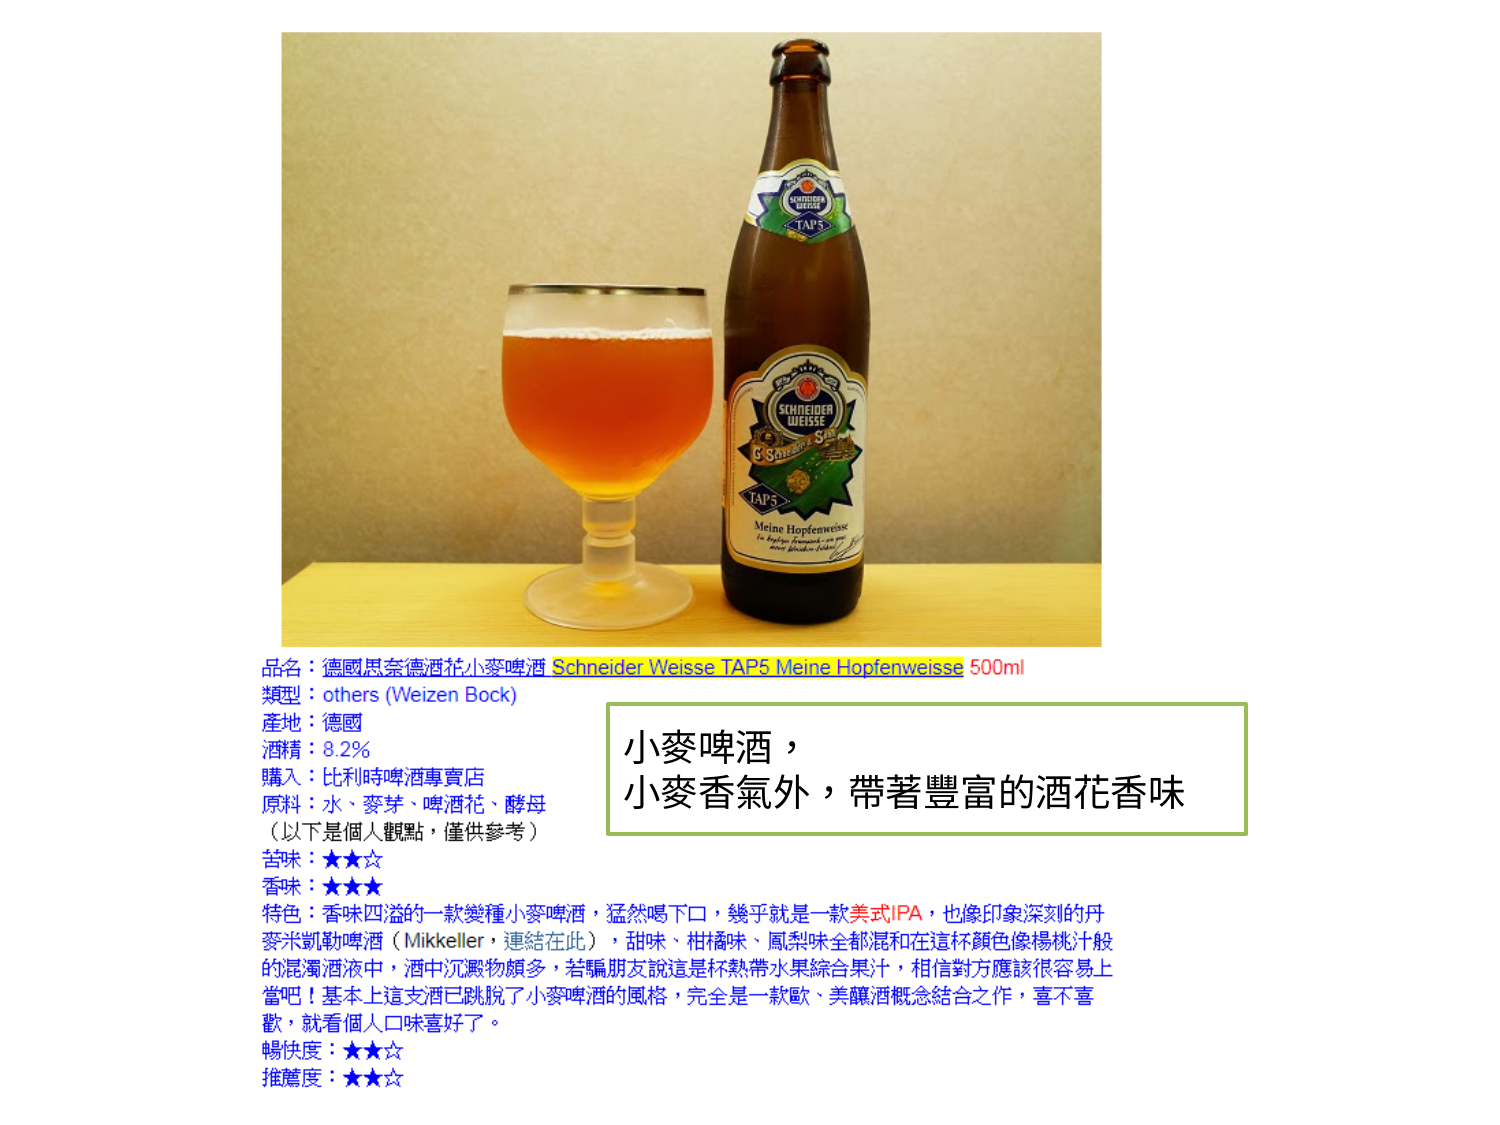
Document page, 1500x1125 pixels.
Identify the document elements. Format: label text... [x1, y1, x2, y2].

text_box 小麥啤酒， 小麥香氣外，帶著豐富的酒花香味 [1130, 702, 1248, 836]
picture [248, 30, 1126, 1095]
